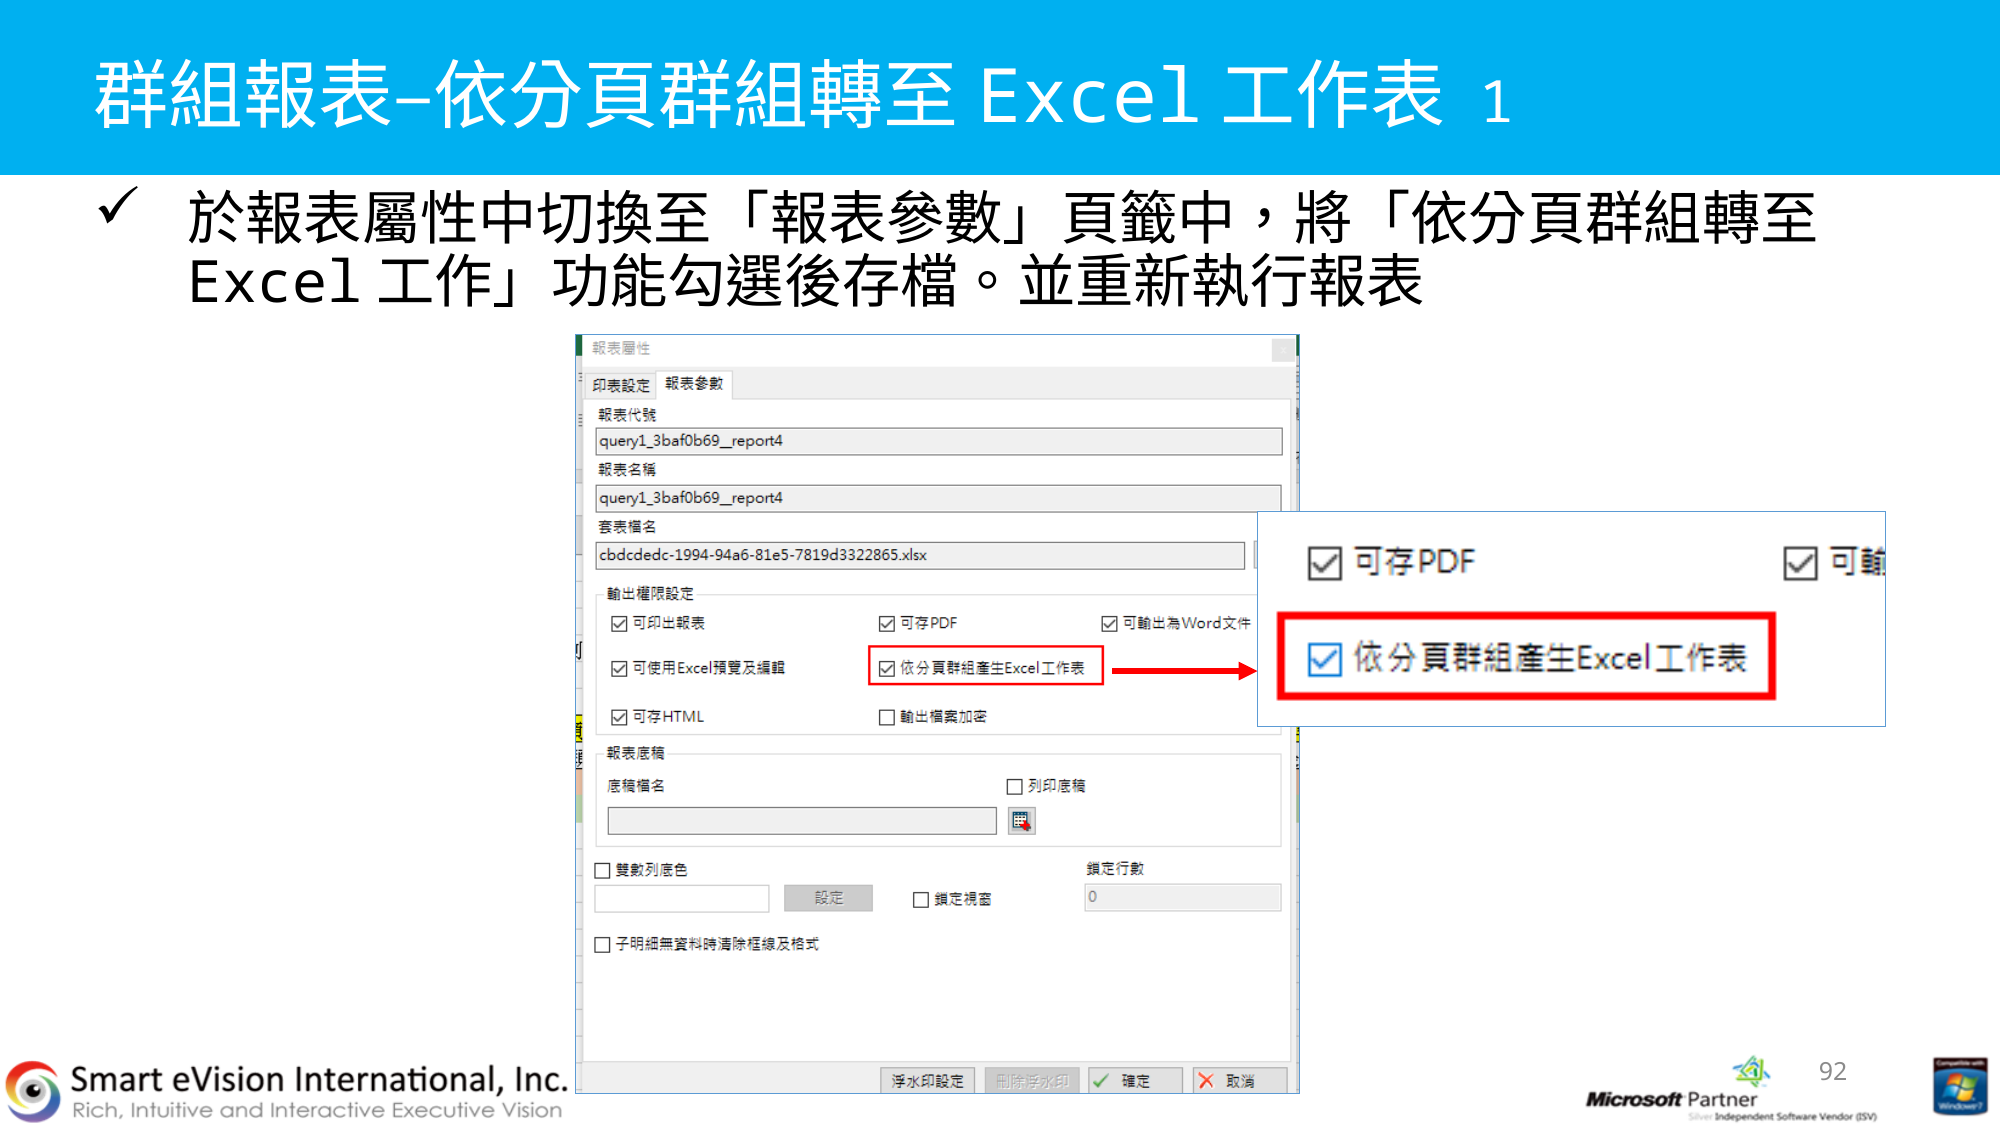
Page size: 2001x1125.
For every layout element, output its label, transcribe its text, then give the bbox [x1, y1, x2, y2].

title 群組報表–依分頁群組轉至Excel工作表 1 [78, 29, 1843, 145]
text_box 於報表屬性中切換至「報表參數」頁籤中，將「依分頁群組轉至Excel工作」功能勾選後存檔。並重新執行報表 [78, 182, 1886, 335]
slide_number 92 [1325, 1042, 1863, 1103]
picture [575, 334, 1886, 1094]
